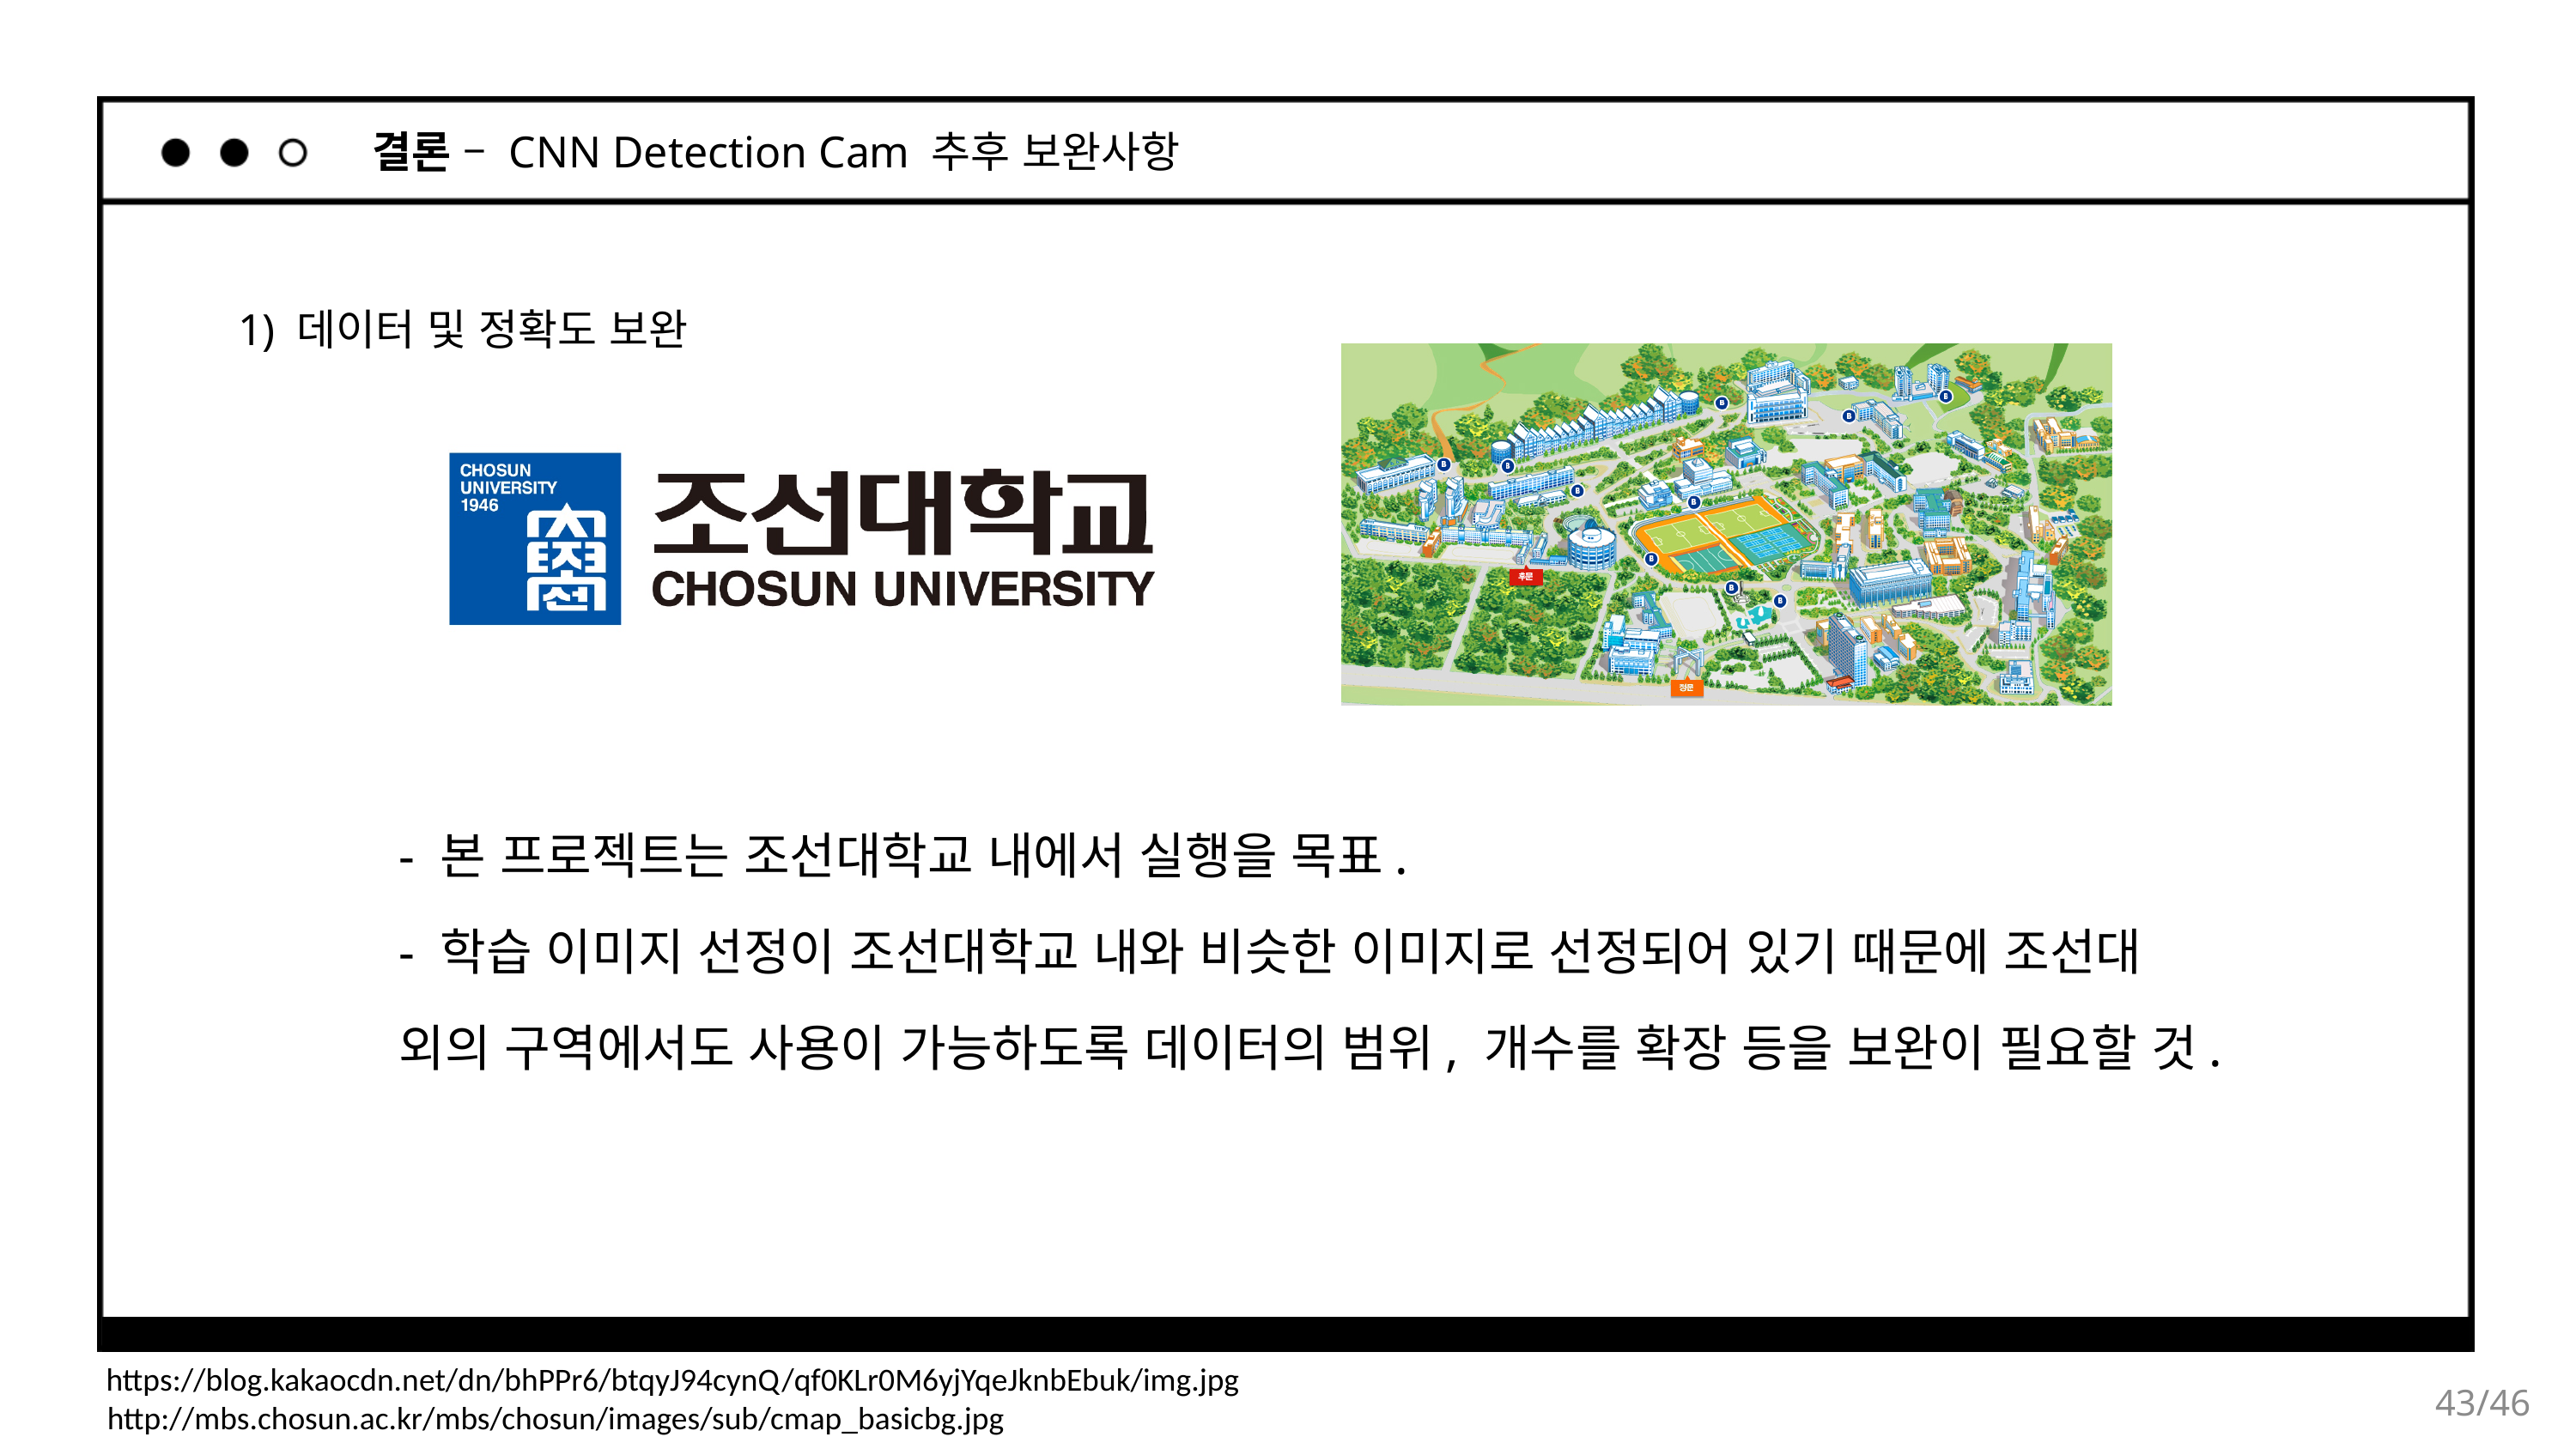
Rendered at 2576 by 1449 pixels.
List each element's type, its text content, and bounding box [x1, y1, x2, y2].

text_box - 본 프로젝트는 조선대학교 내에서 실행을 목표. - 학습 이미지 선정이 조선대학교 내와 비슷한 이미지로 선정되어 있기 때문에 조선대 외의 구역에서도 사용이 가능하도록 데이터의 범위, 개수를 확장 등을 보완이 필요할 것. [386, 781, 2244, 1083]
picture [97, 96, 2475, 1352]
text_box 1) 데이터 및 정확도 보완 [225, 265, 1514, 361]
text_box 결론 – CNN Detection Cam 추후 보완사항 [360, 118, 1194, 234]
slide_number 43/46 [2243, 1379, 2544, 1431]
text_box http://mbs.chosun.ac.kr/mbs/chosun/images/sub/cmap_basicbg.jpg [94, 1391, 1382, 1442]
text_box https://blog.kakaocdn.net/dn/bhPPr6/btqyJ94cynQ/qf0KLr0M6yjYqeJknbEbuk/img.jpg [93, 1352, 1382, 1404]
